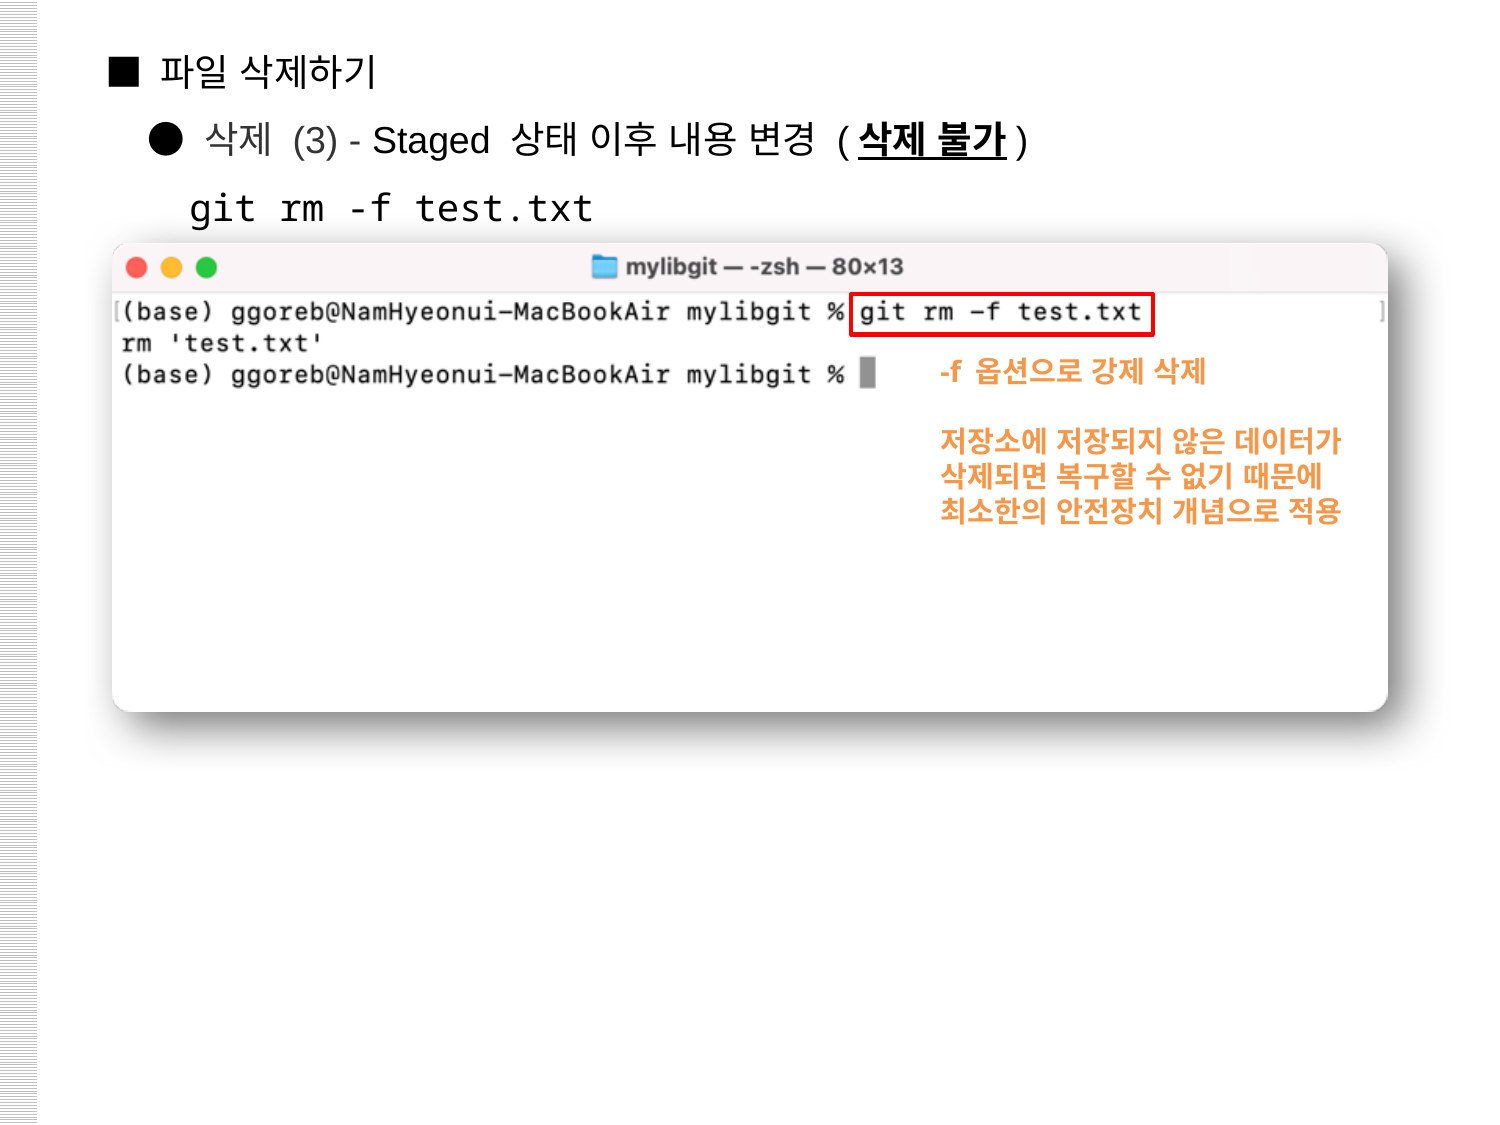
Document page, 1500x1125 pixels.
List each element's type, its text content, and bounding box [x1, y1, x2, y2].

text_box ■ 파일 삭제하기 ● 삭제 (3) - Staged 상태 이후 내용 변경 (삭제 불가) git rm -f test.txt [90, 19, 1044, 237]
picture [112, 243, 1388, 712]
